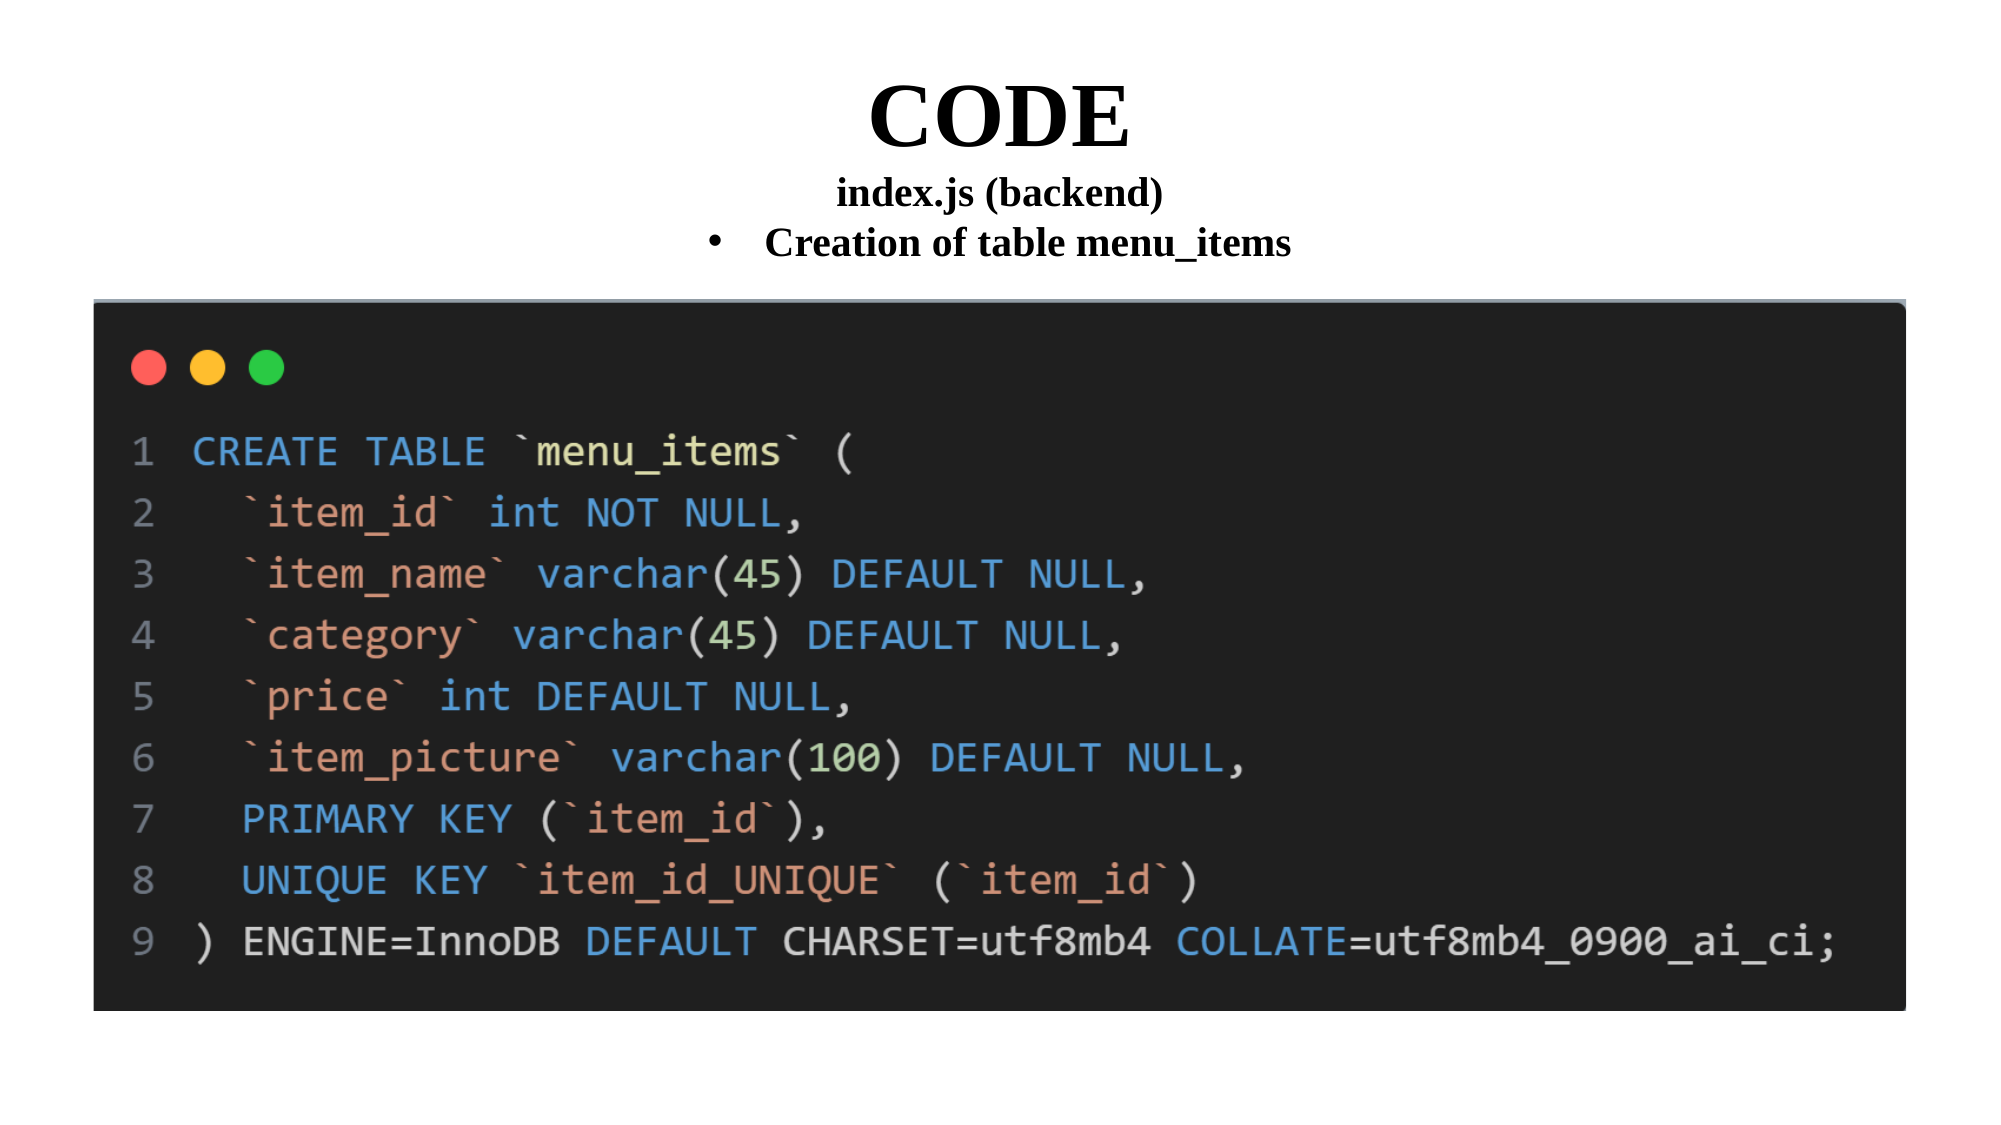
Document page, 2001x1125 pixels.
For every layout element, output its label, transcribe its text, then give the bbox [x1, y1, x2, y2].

text_box CODE index.js (backend) Creation of table menu_items [62, 47, 1938, 273]
picture [93, 299, 1907, 1011]
